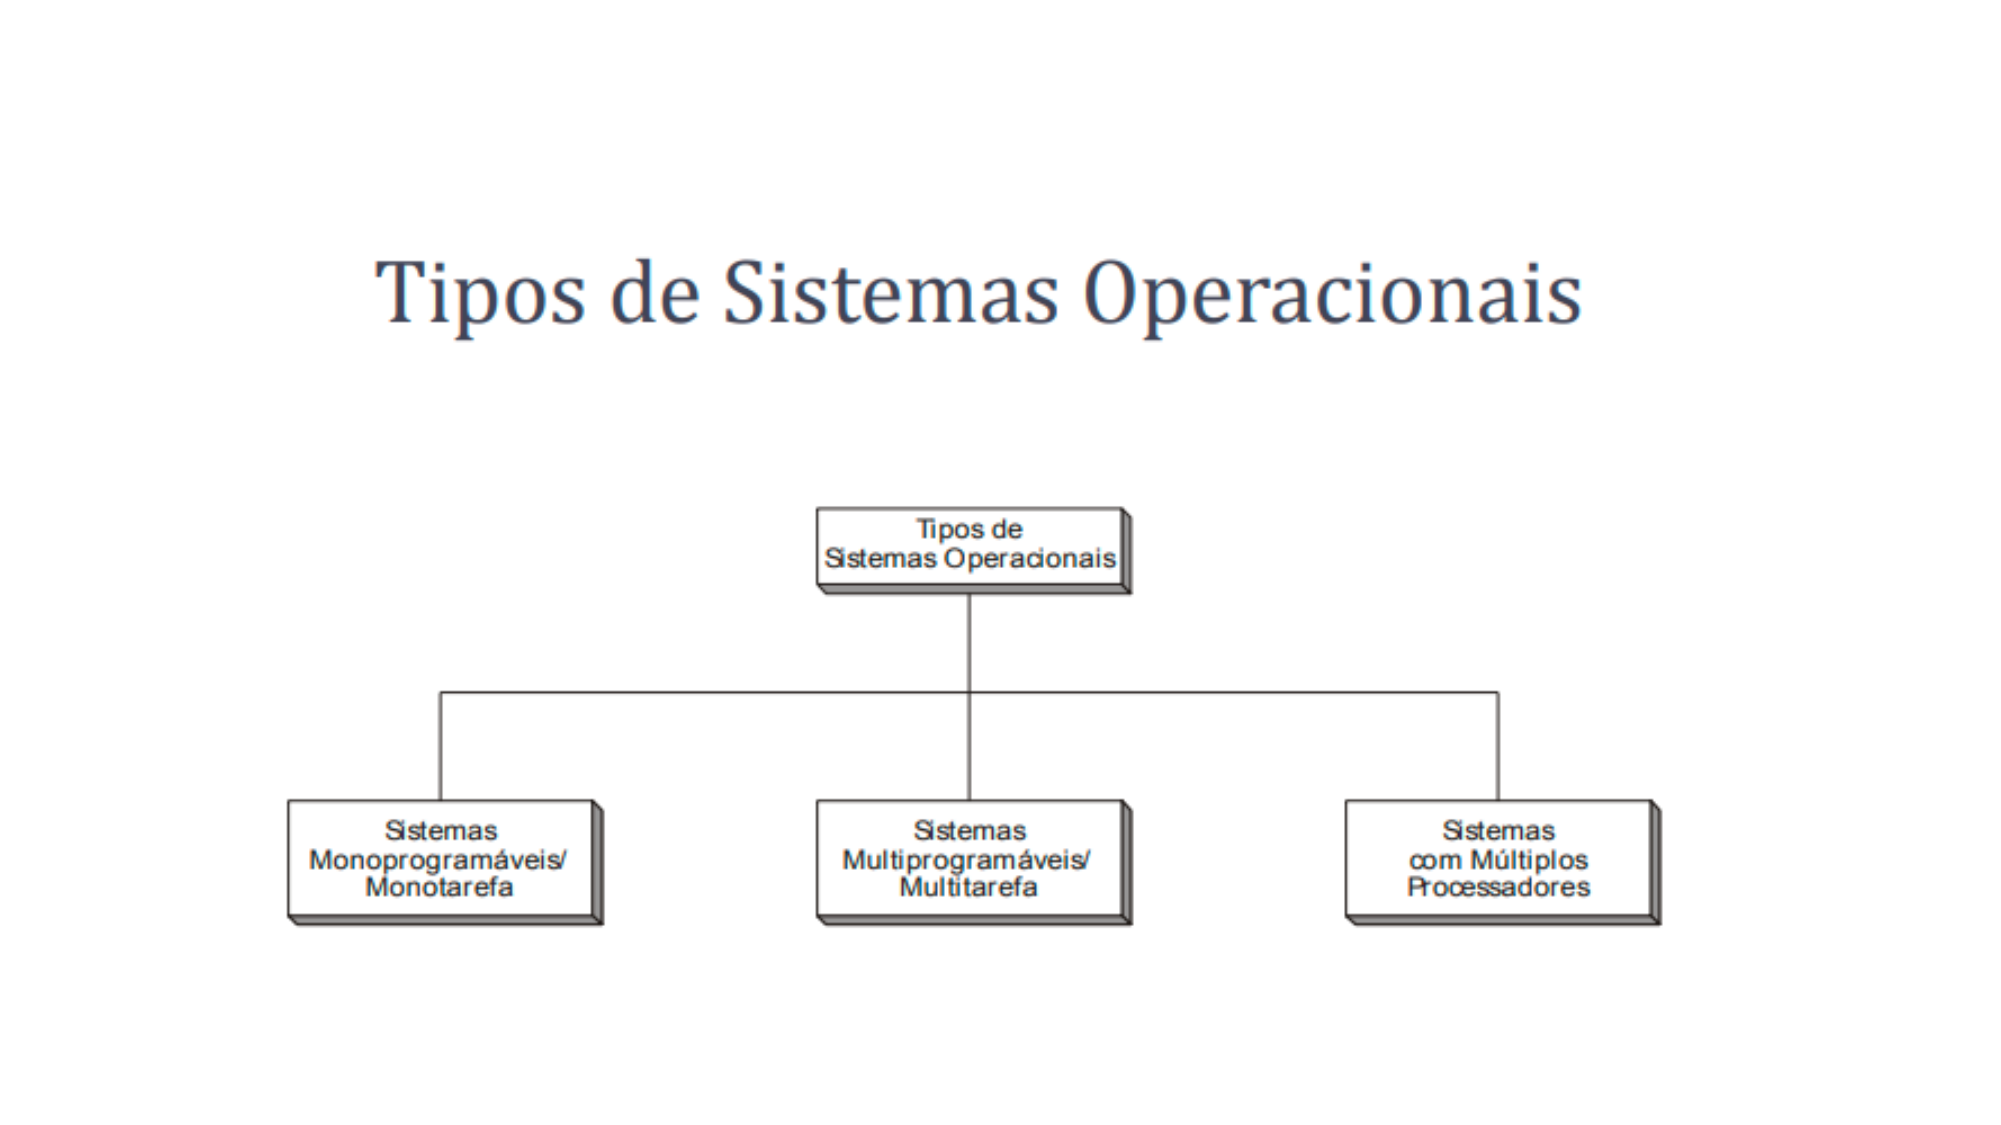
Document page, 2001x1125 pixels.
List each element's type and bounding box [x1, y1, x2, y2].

picture [191, 129, 1809, 1043]
